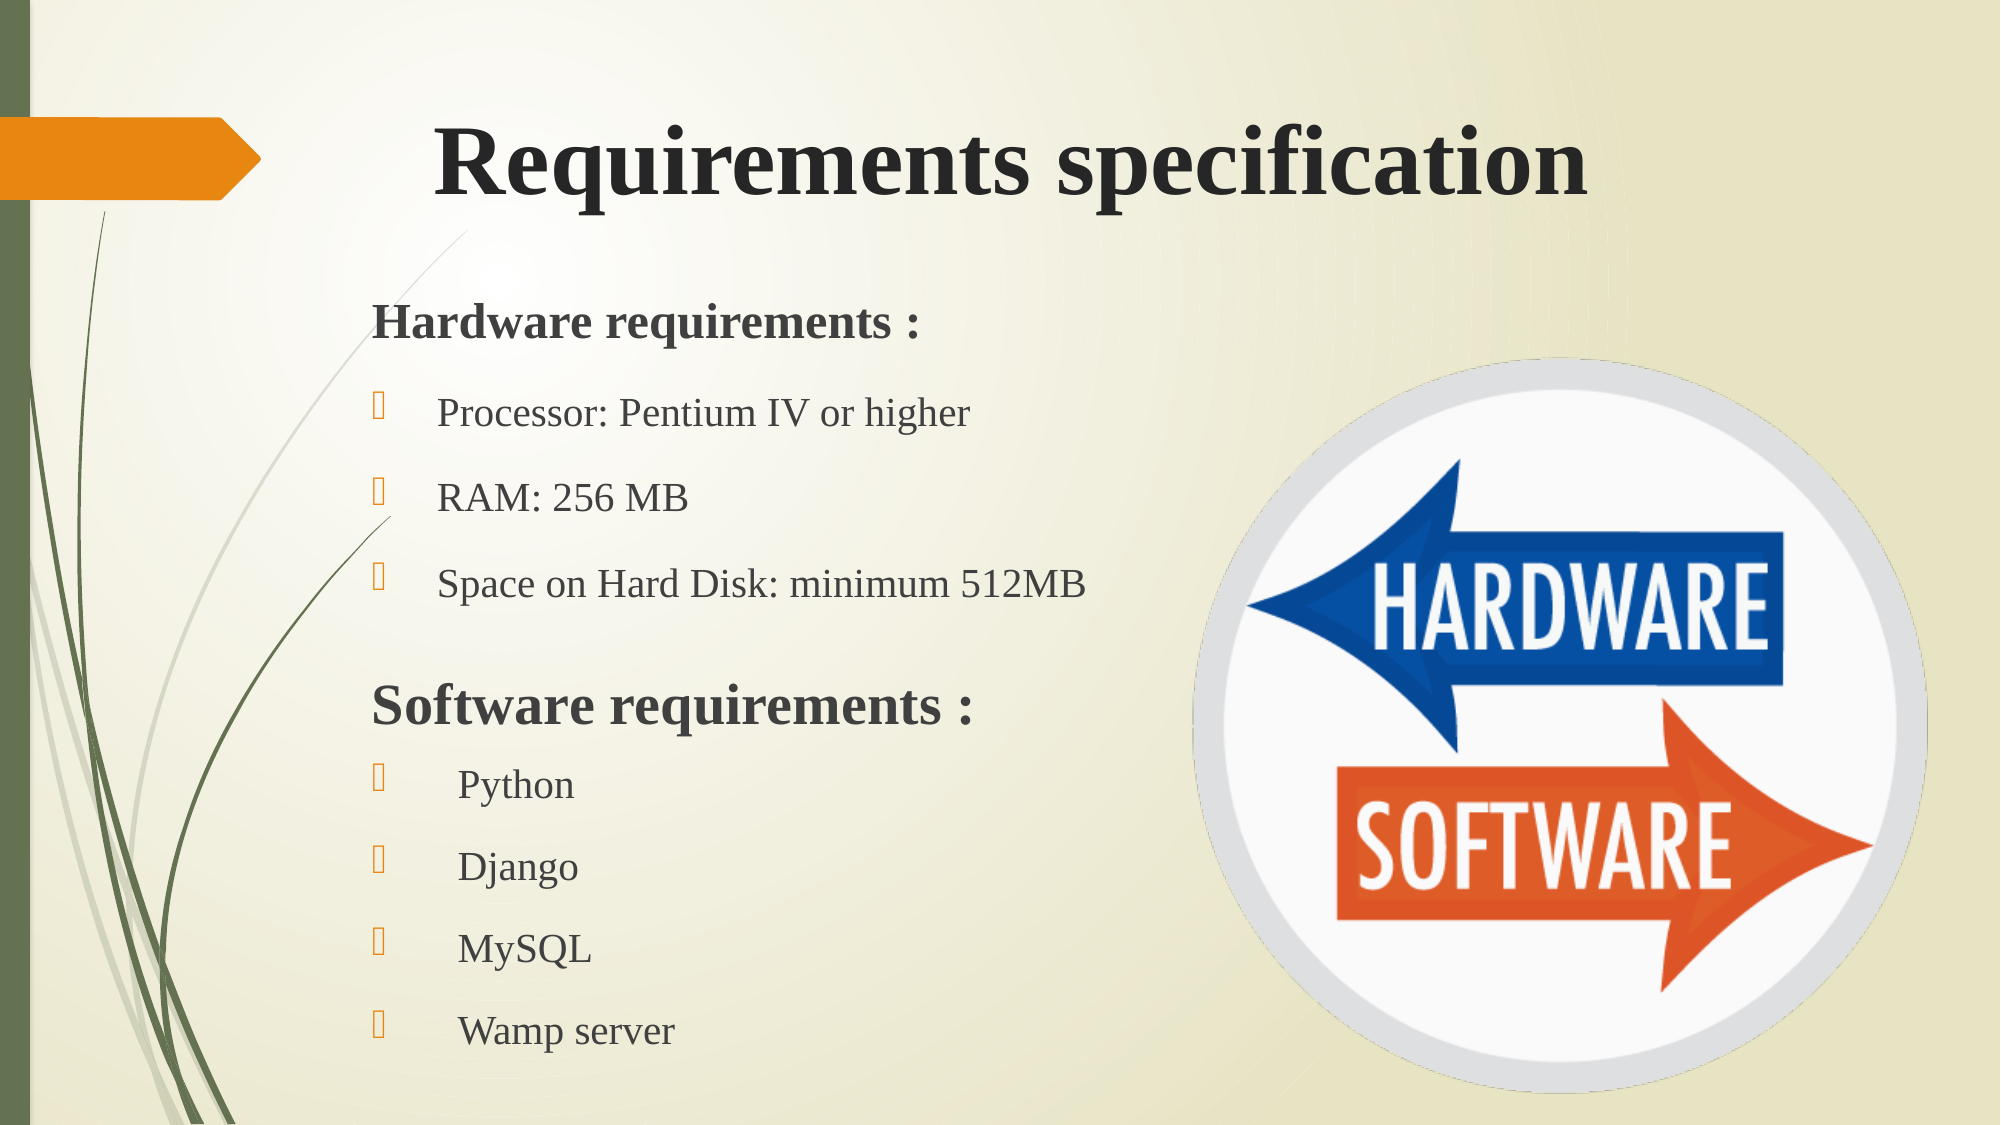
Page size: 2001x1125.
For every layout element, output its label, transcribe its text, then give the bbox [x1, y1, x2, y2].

title Requirements specification [149, 87, 1875, 305]
picture [952, 232, 2000, 1125]
list Hardware requirements : Processor: Pentium IV or higher RAM: 256 MB Space on Hard Disk: minimum 512MB Software requirements : Python Django MySQL Wamp server [356, 281, 947, 1071]
